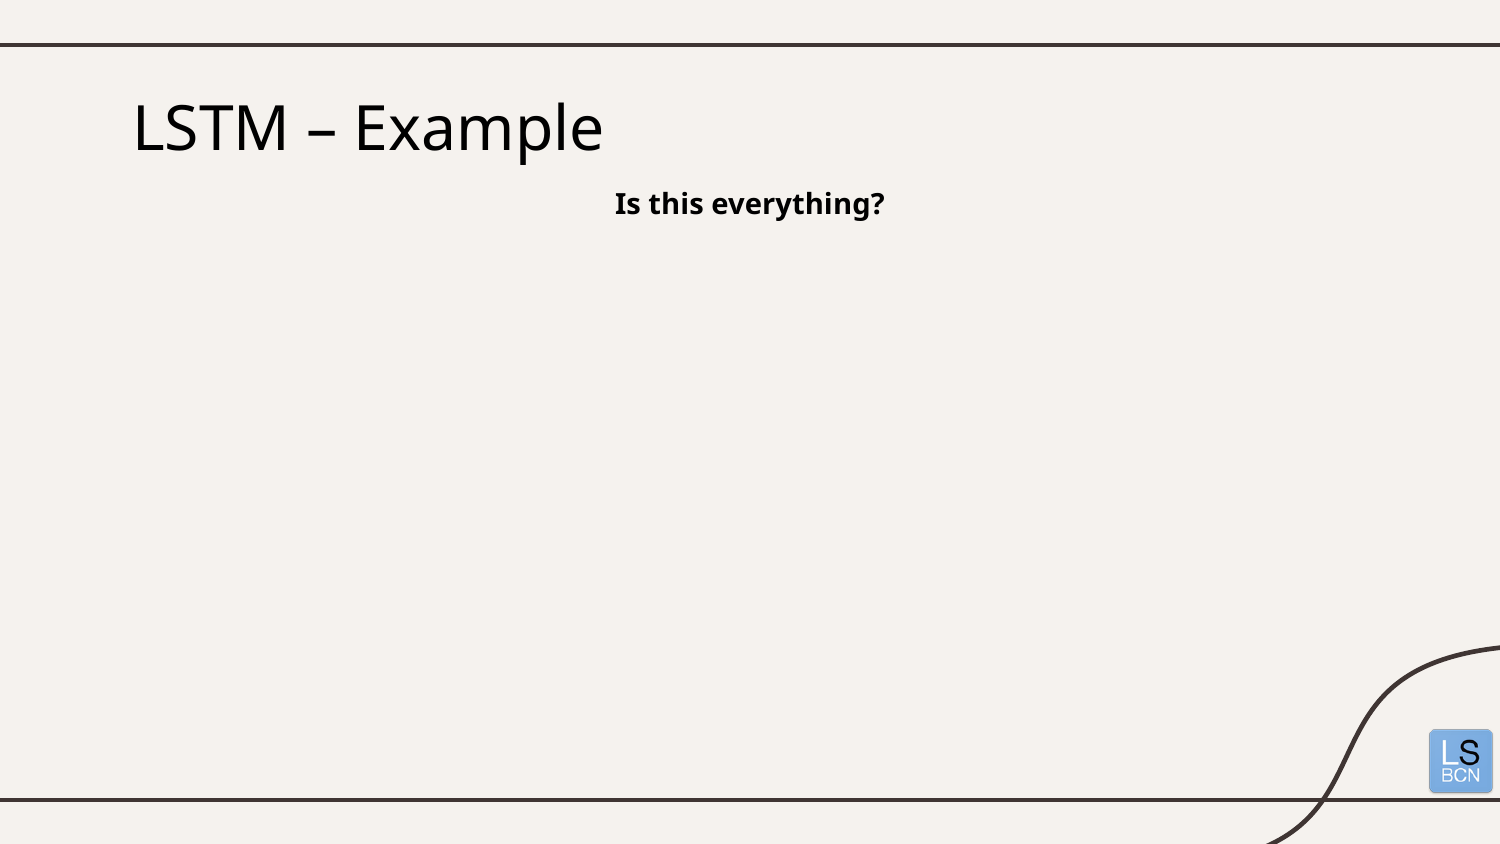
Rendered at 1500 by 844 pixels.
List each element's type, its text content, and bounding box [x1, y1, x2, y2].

title LSTM – Example [116, 72, 1278, 167]
picture [1421, 721, 1500, 801]
text_box Is this everything? [89, 170, 1411, 277]
